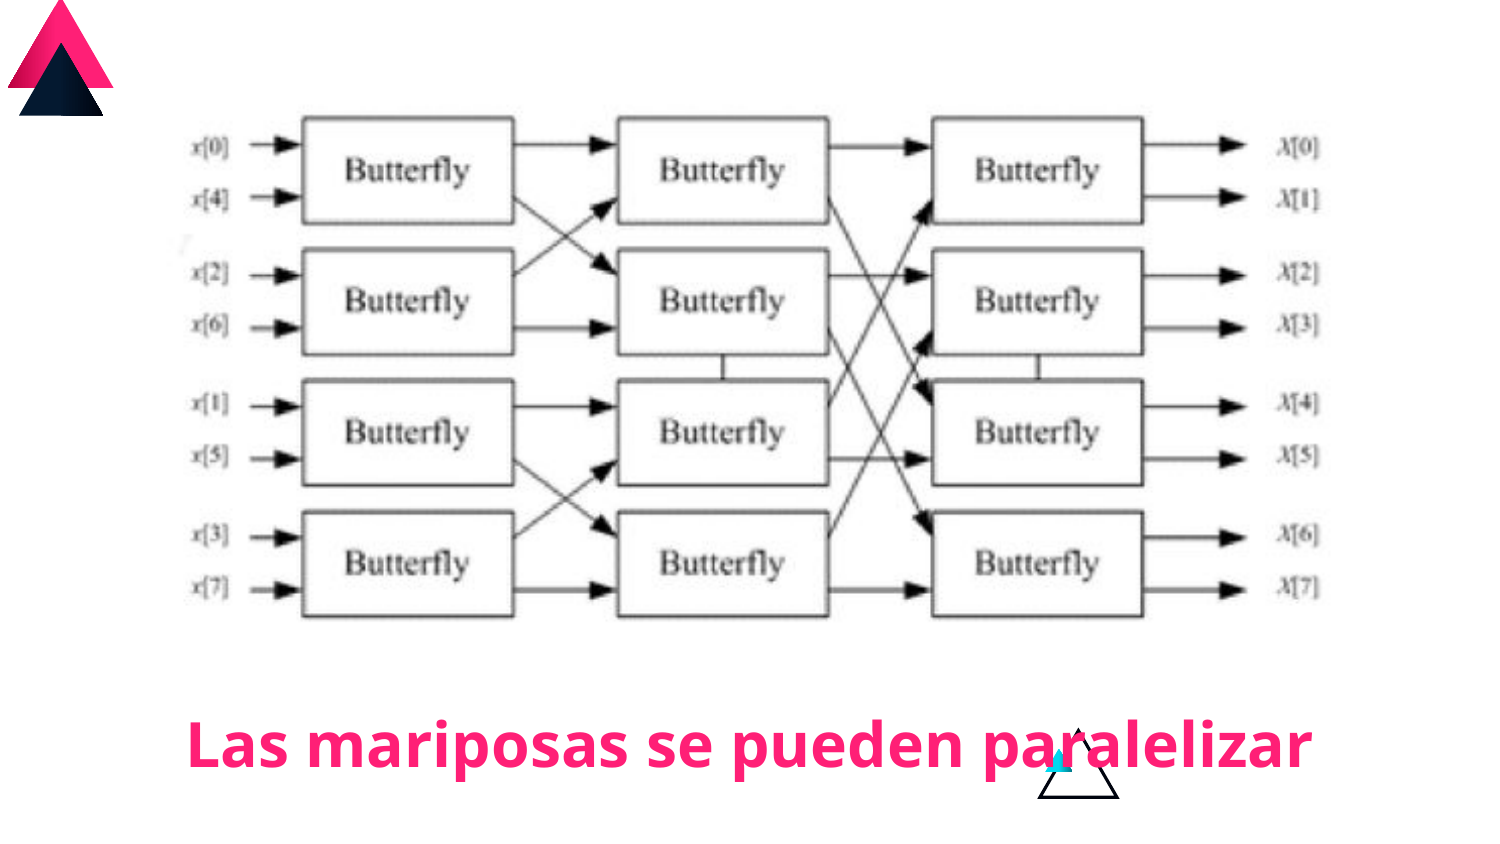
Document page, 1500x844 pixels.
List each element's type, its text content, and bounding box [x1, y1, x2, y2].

picture [152, 84, 1348, 654]
title Las mariposas se pueden paralelizar [118, 689, 1382, 784]
